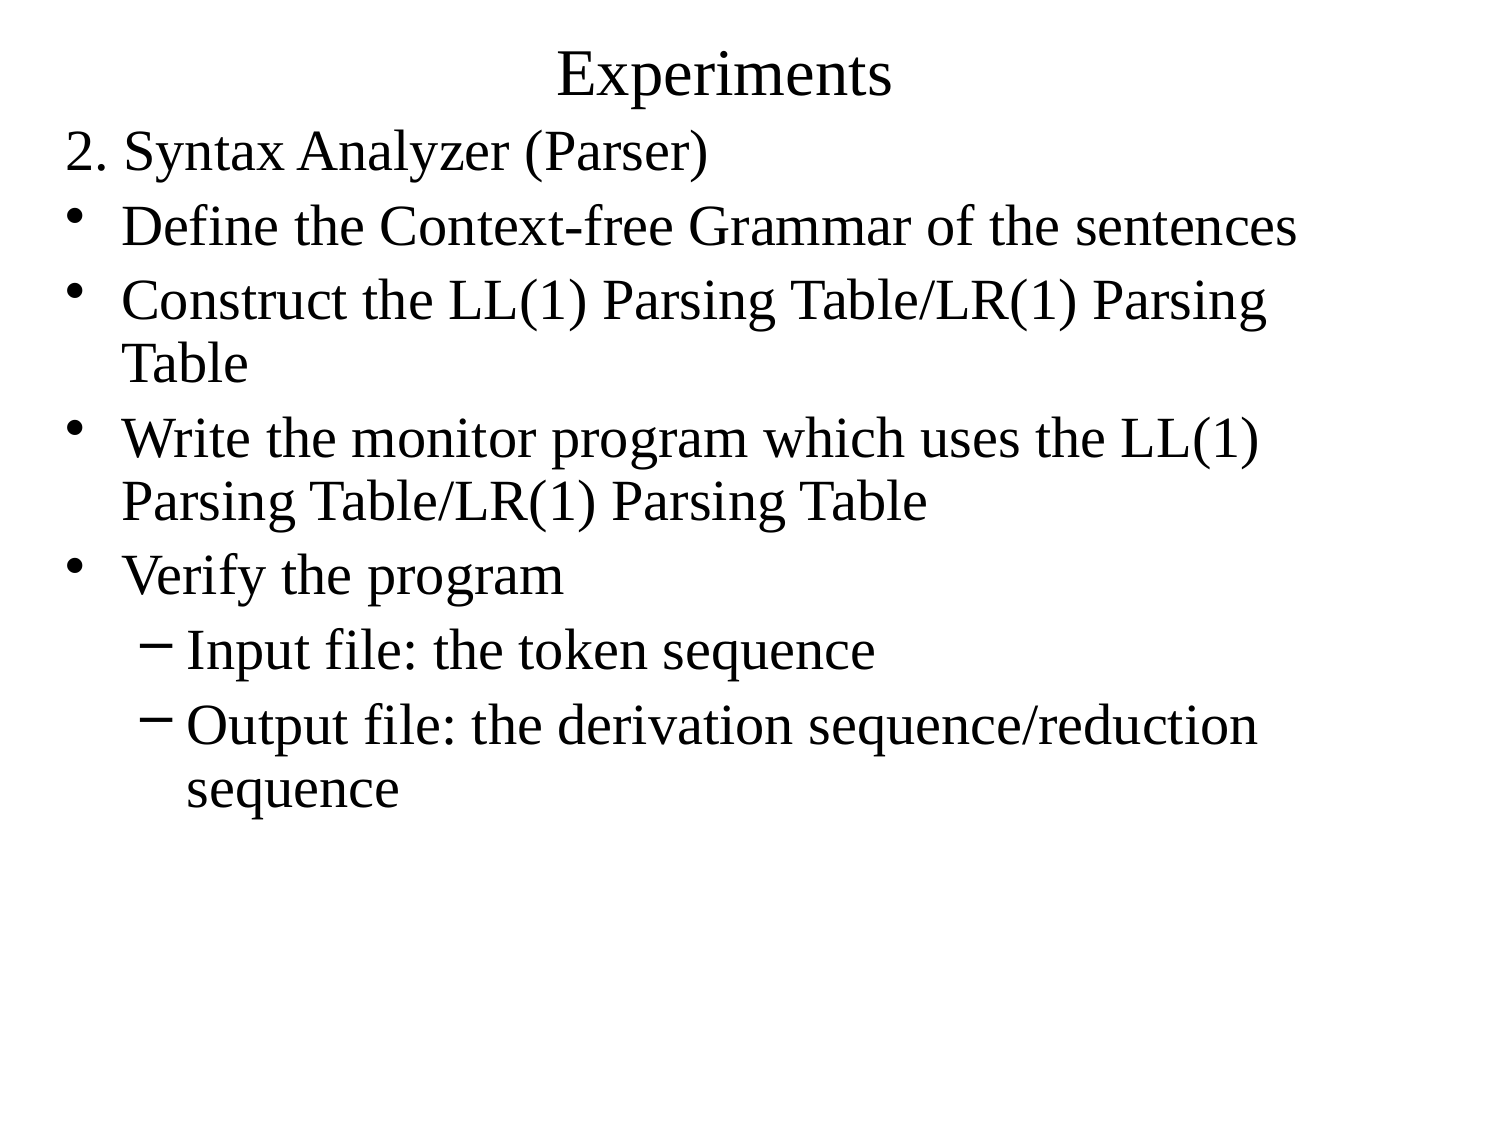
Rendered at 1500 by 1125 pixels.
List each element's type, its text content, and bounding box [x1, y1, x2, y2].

title Experiments [112, 24, 1338, 112]
list 2. Syntax Analyzer (Parser) Define the Context-free Grammar of the sentences Construct the LL(1) Parsing Table/LR(1) Parsing Table Write the monitor program which uses the LL(1) Parsing Table/LR(1) Parsing Table Verify the program Input file: the token sequence Output file: the derivation sequence/reduction sequence [50, 112, 1400, 988]
